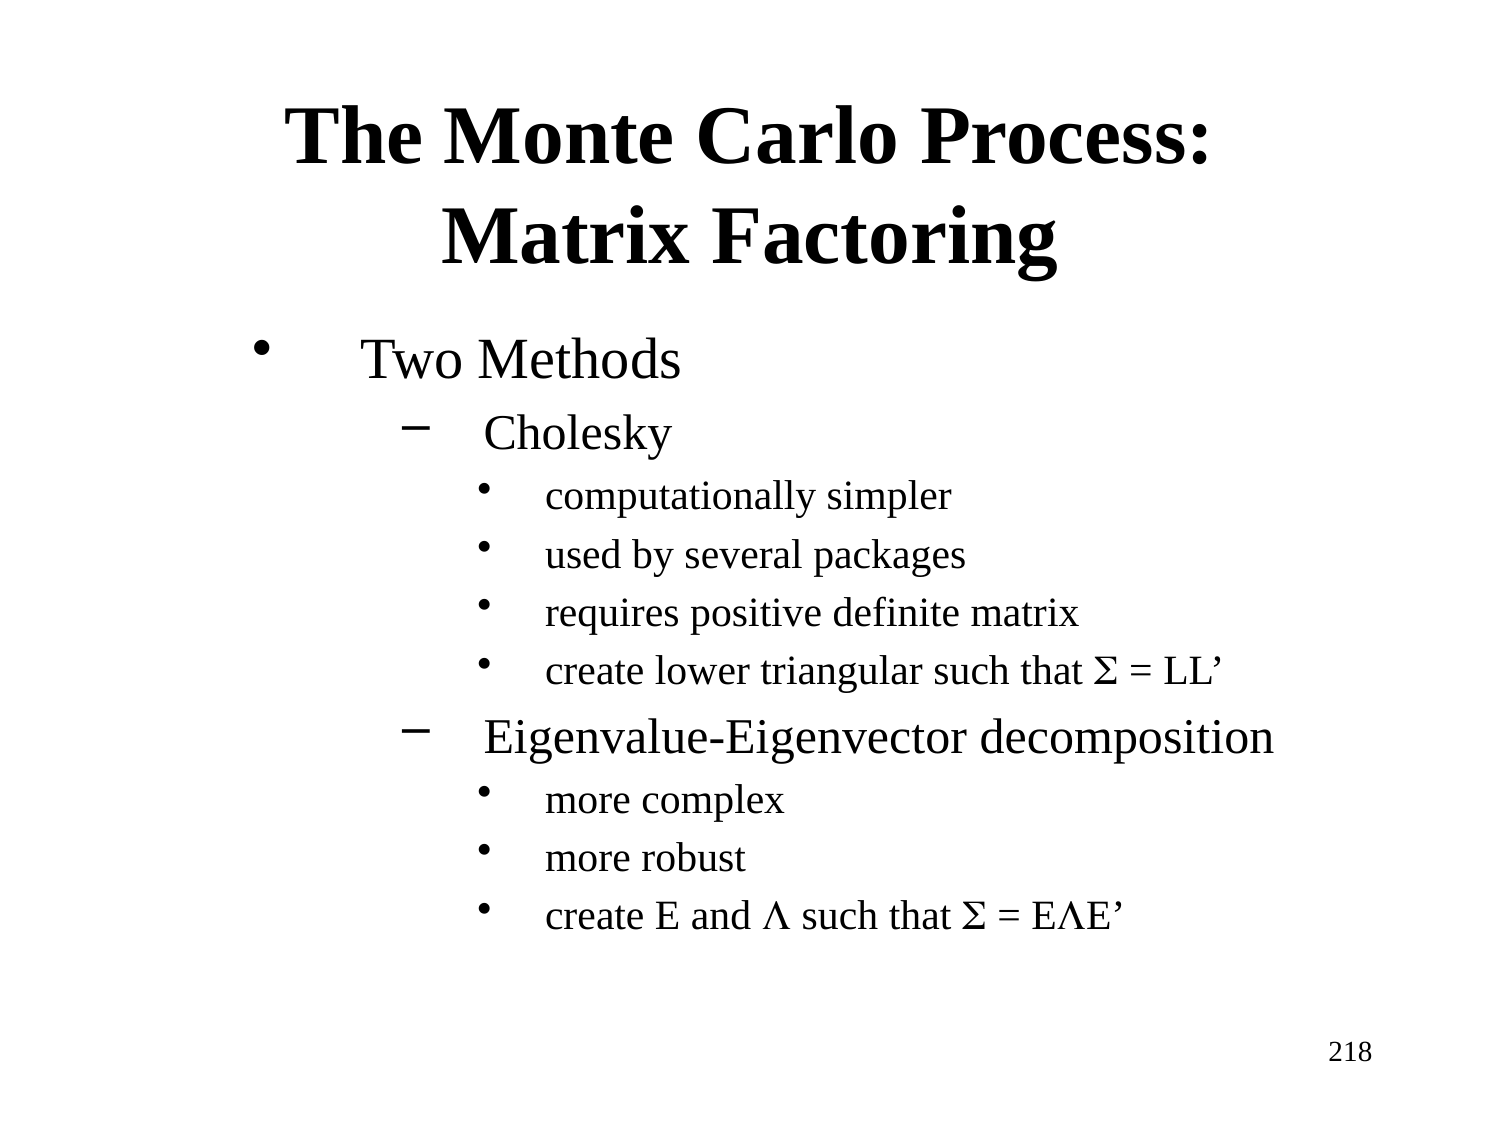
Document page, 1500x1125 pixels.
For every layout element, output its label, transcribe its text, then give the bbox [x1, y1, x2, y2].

slide_number 218 [1074, 1024, 1388, 1101]
title The Monte Carlo Process: Matrix Factoring [112, 99, 1388, 288]
list Two Methods Cholesky computationally simpler used by several packages requires positive definite matrix create lower triangular such that  = LL’ Eigenvalue-Eigenvector decomposition more complex more robust create E and  such that  = EE’ [237, 312, 1301, 988]
